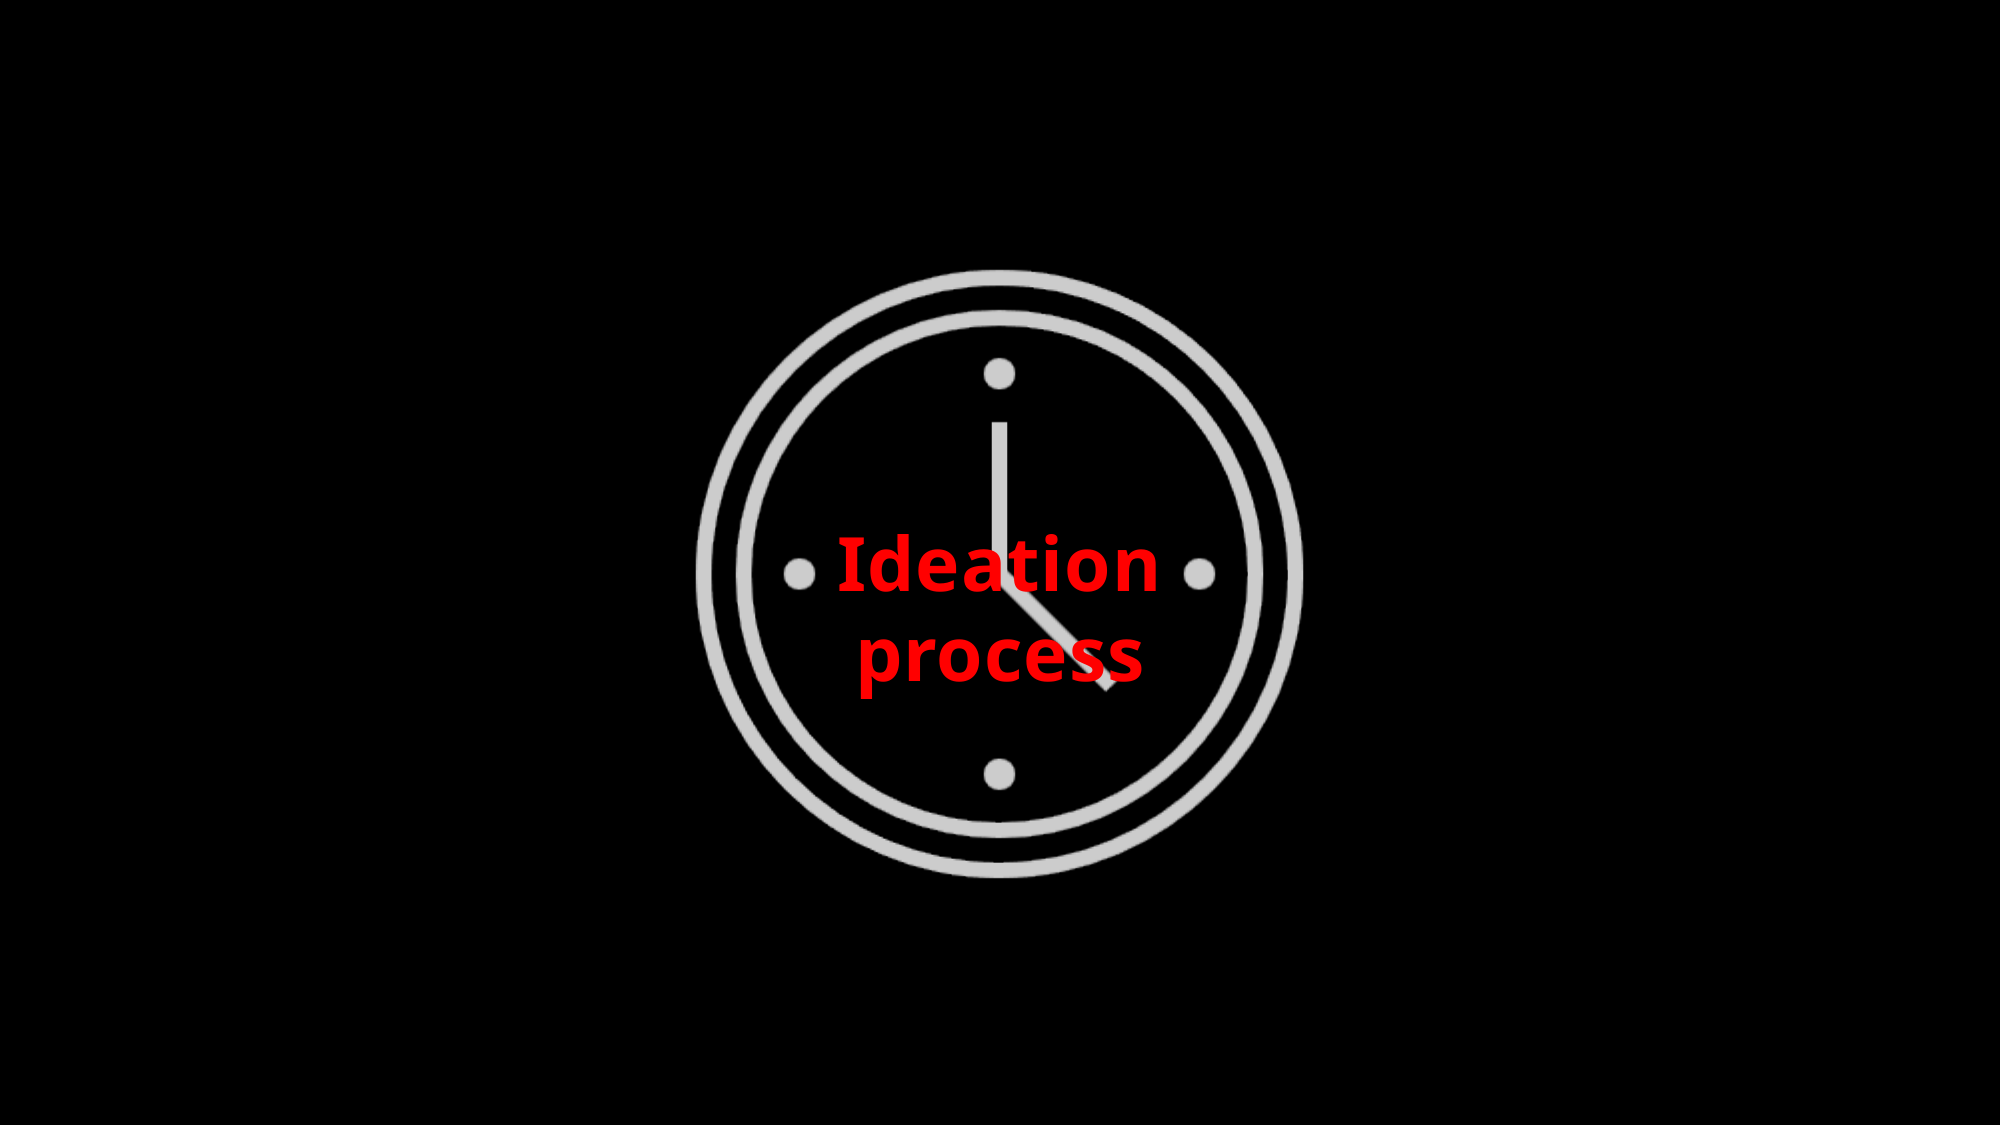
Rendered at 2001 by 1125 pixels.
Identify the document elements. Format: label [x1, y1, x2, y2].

picture [615, 189, 1385, 959]
